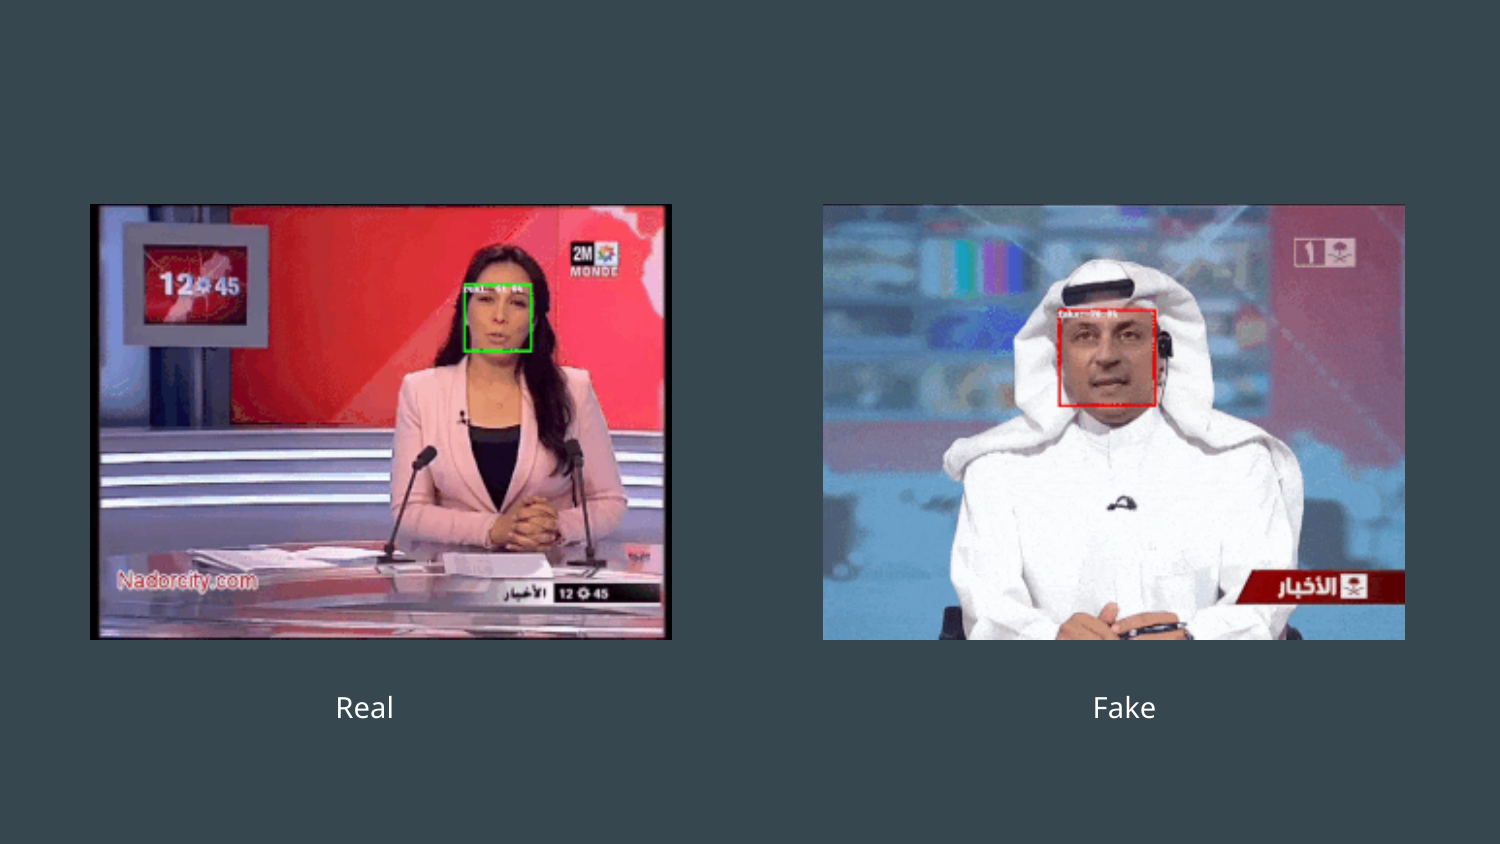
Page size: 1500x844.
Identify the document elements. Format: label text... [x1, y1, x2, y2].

text_box Real [320, 673, 574, 752]
text_box Fake [1077, 673, 1331, 752]
picture [90, 203, 672, 640]
picture [823, 203, 1405, 640]
